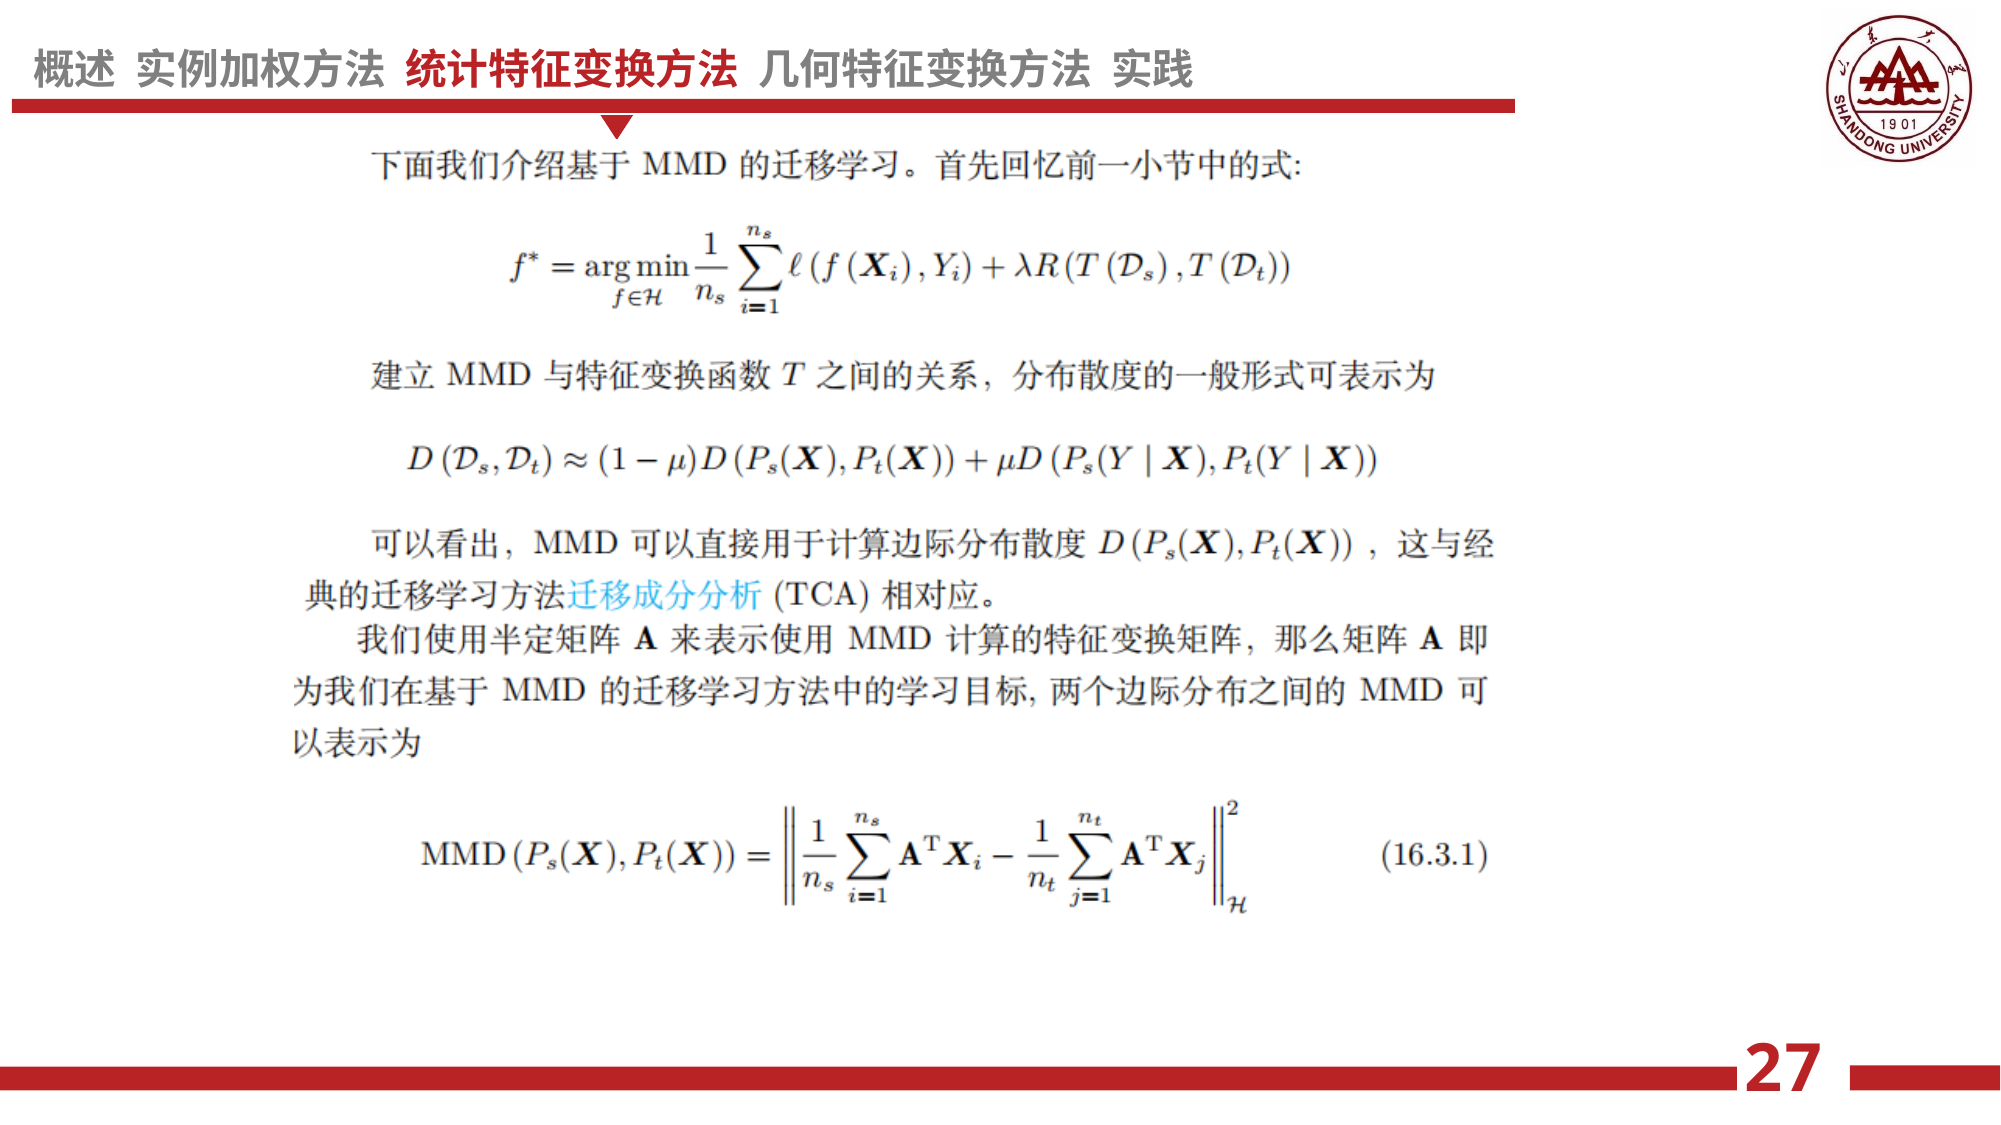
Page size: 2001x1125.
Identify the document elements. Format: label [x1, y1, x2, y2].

picture [257, 139, 1517, 938]
picture [1820, 9, 1977, 167]
